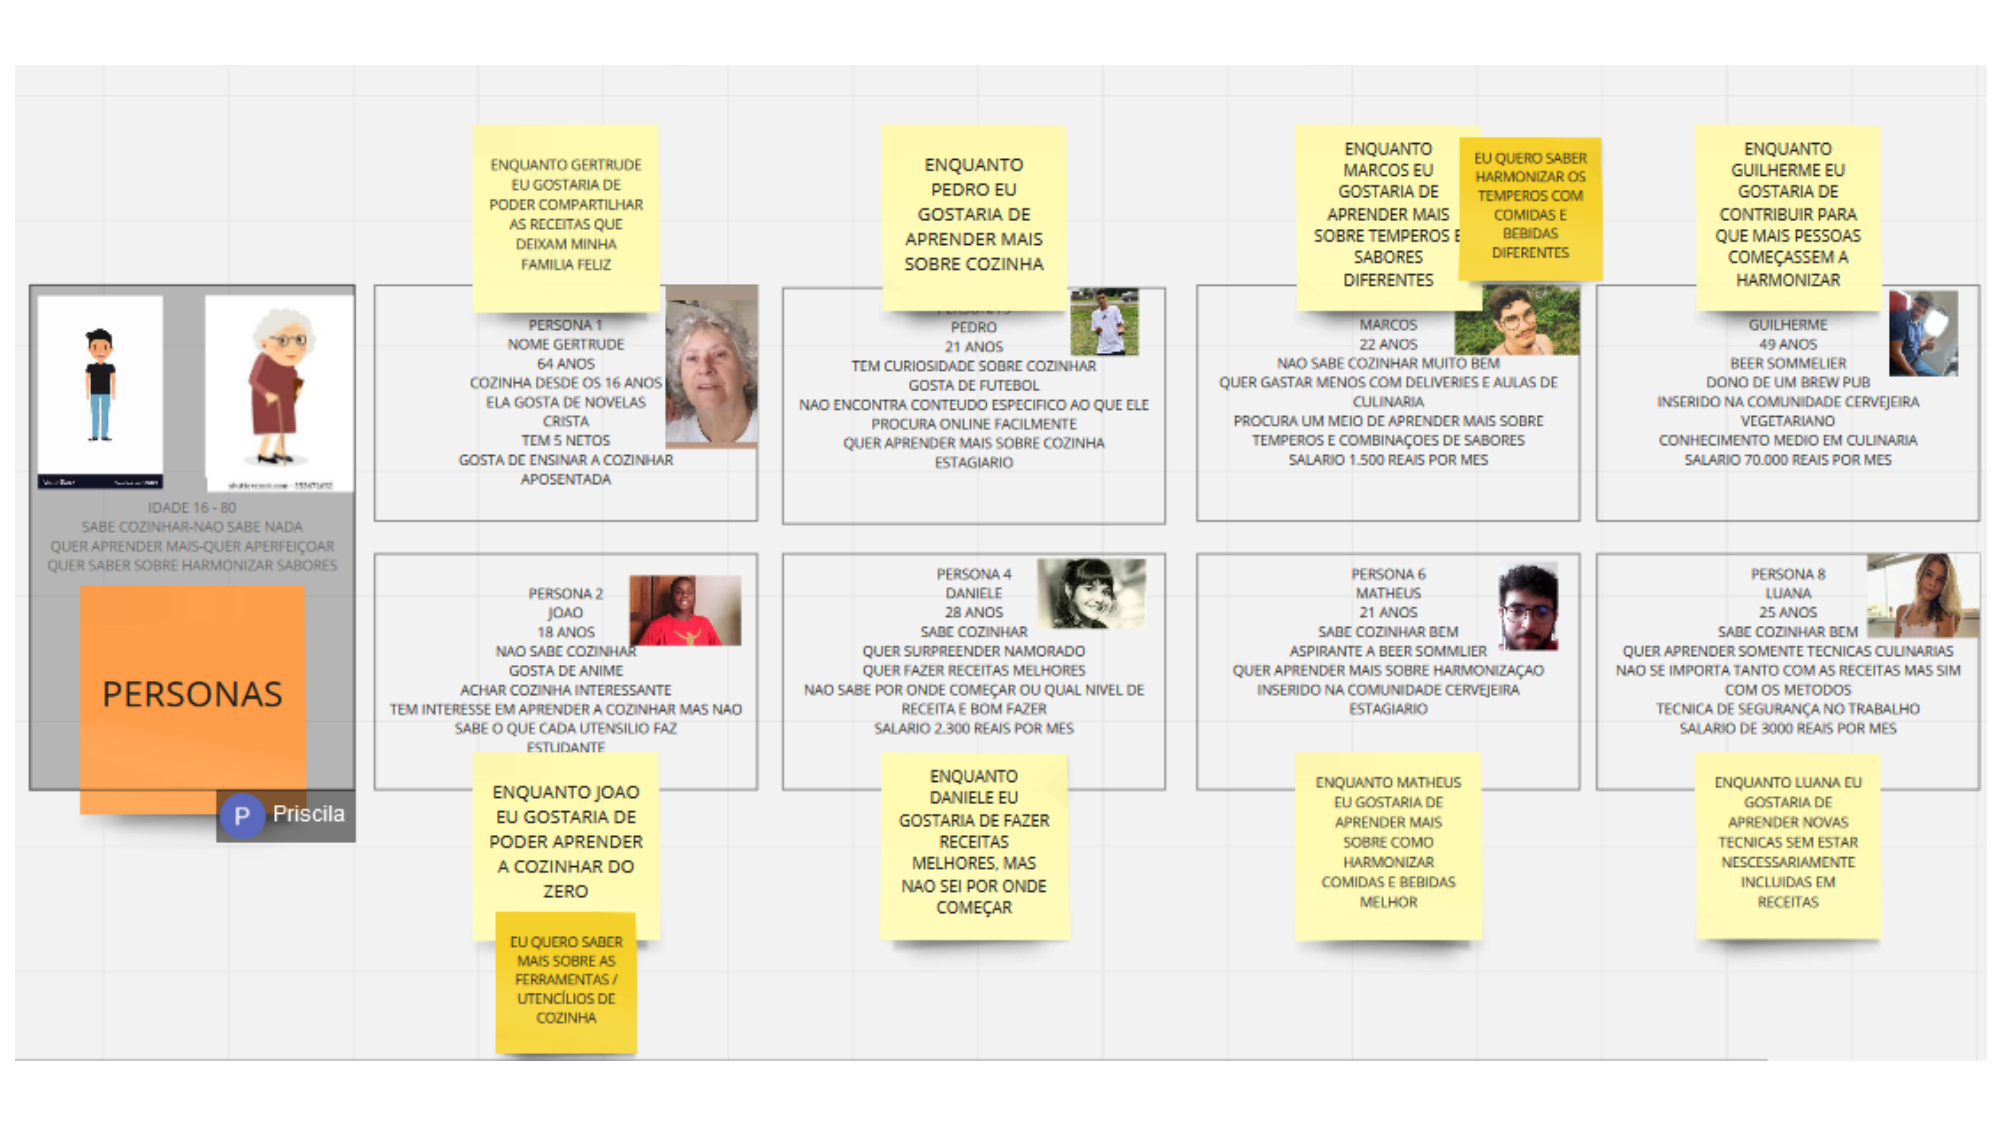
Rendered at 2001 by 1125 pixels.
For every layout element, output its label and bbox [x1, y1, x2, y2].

list [15, 65, 1987, 1061]
